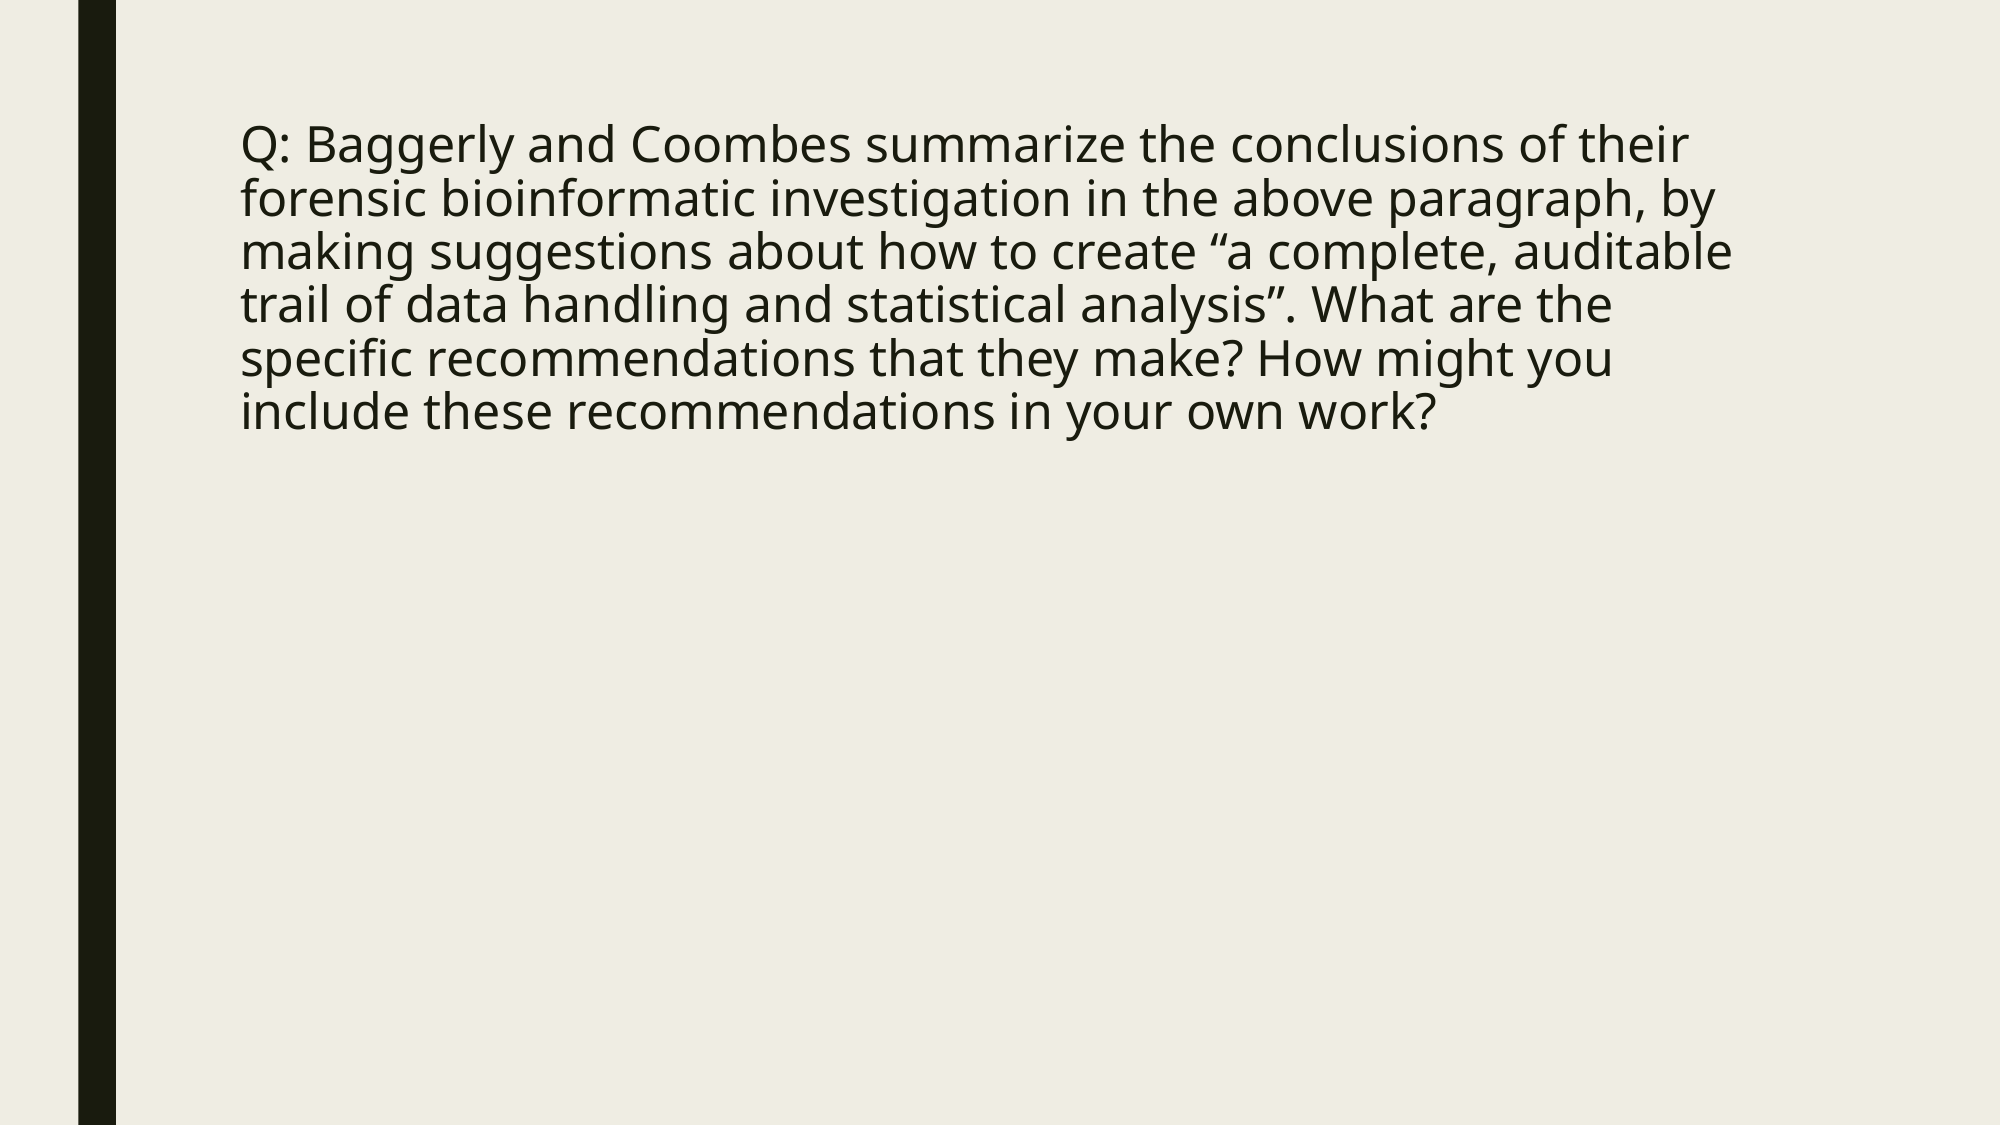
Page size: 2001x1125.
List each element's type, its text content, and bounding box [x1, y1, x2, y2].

title Q: Baggerly and Coombes summarize the conclusions of their forensic bioinformatic investigation in the above paragraph, by making suggestions about how to create “a complete, auditable trail of data handling and statistical analysis”. What are the specific recommendations that they make? How might you include these recommendations in your own work? [225, 112, 1800, 357]
